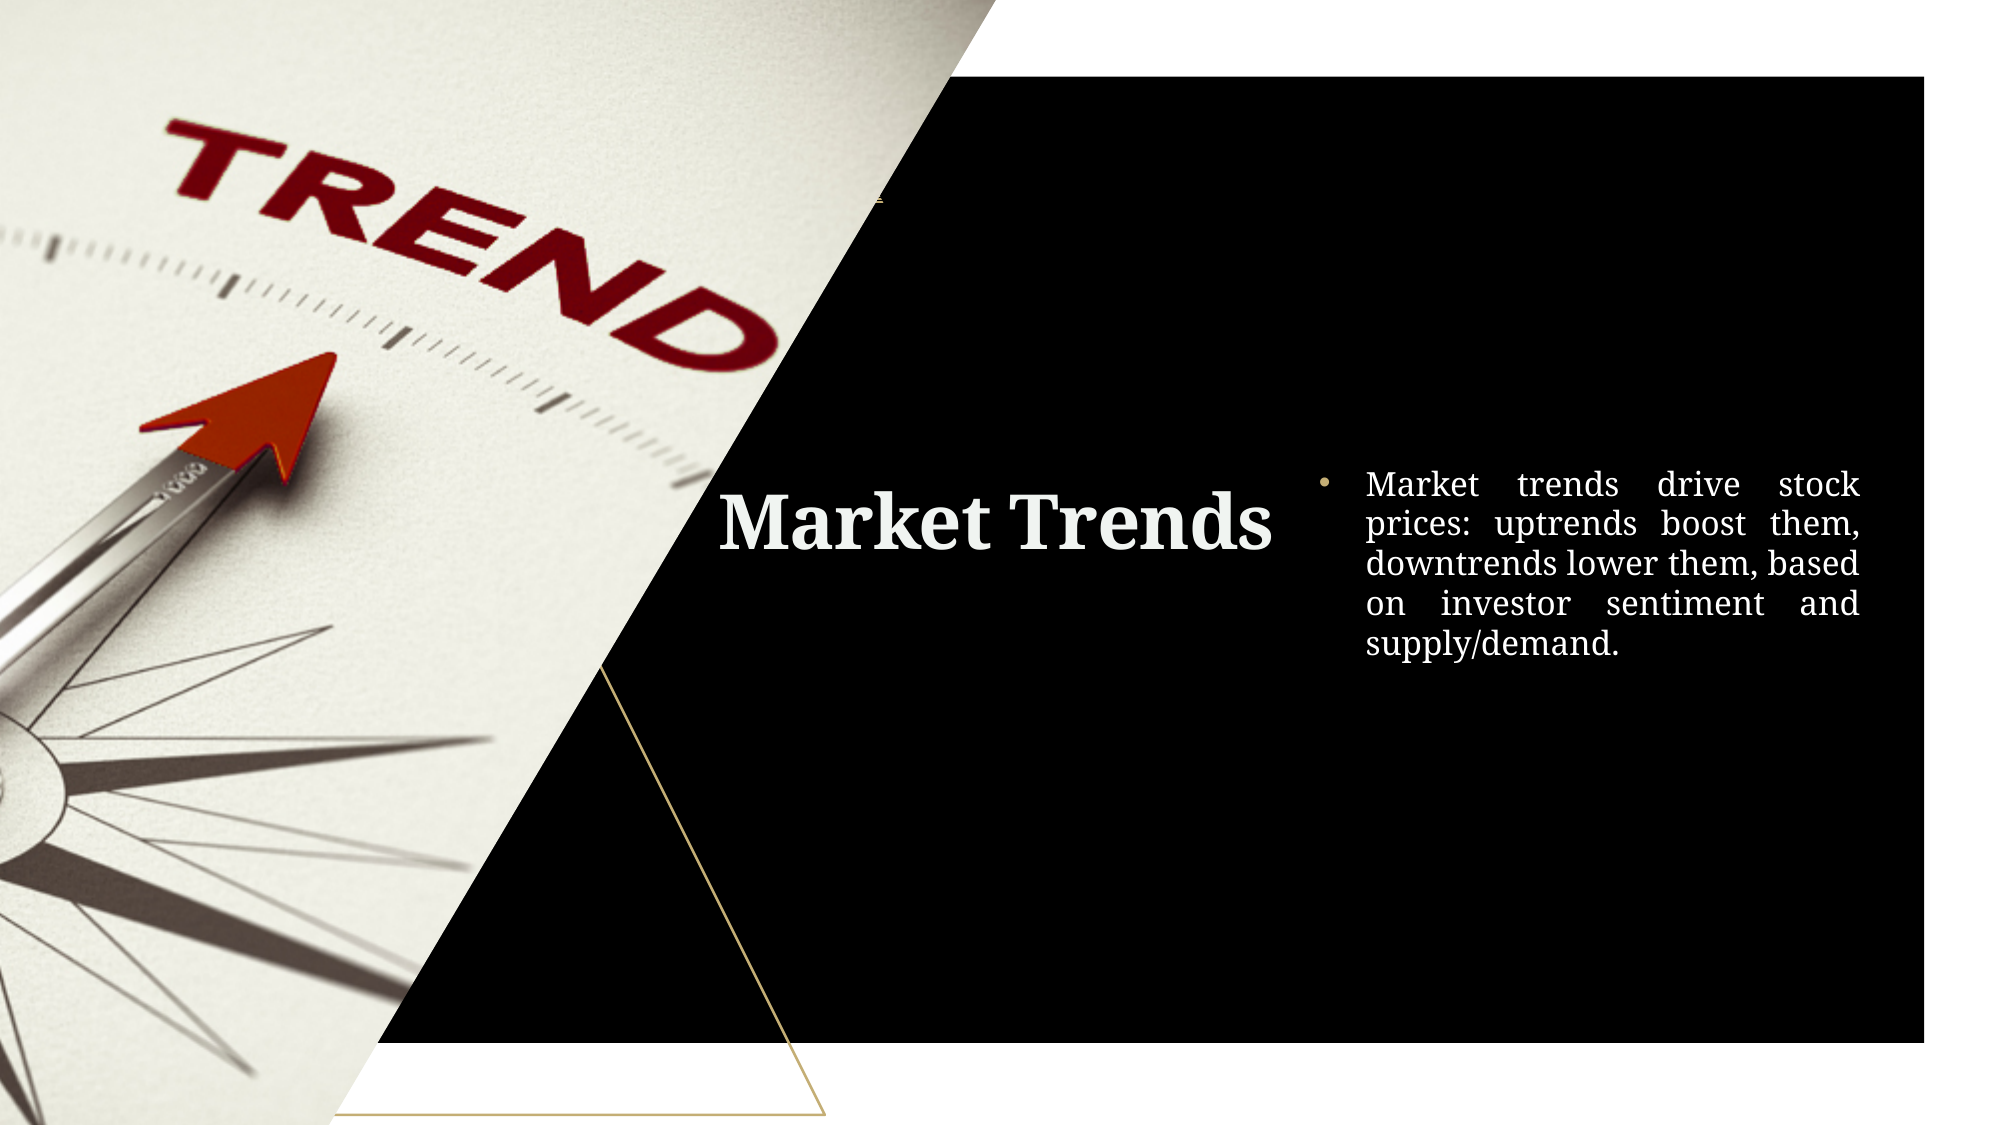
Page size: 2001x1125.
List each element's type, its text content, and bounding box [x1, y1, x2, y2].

list Market trends drive stock prices: uptrends boost them, downtrends lower them, based on investor sentiment and supply/demand. [1318, 370, 1861, 755]
picture [0, 0, 997, 1125]
title Market Trends [1005, 448, 1293, 677]
